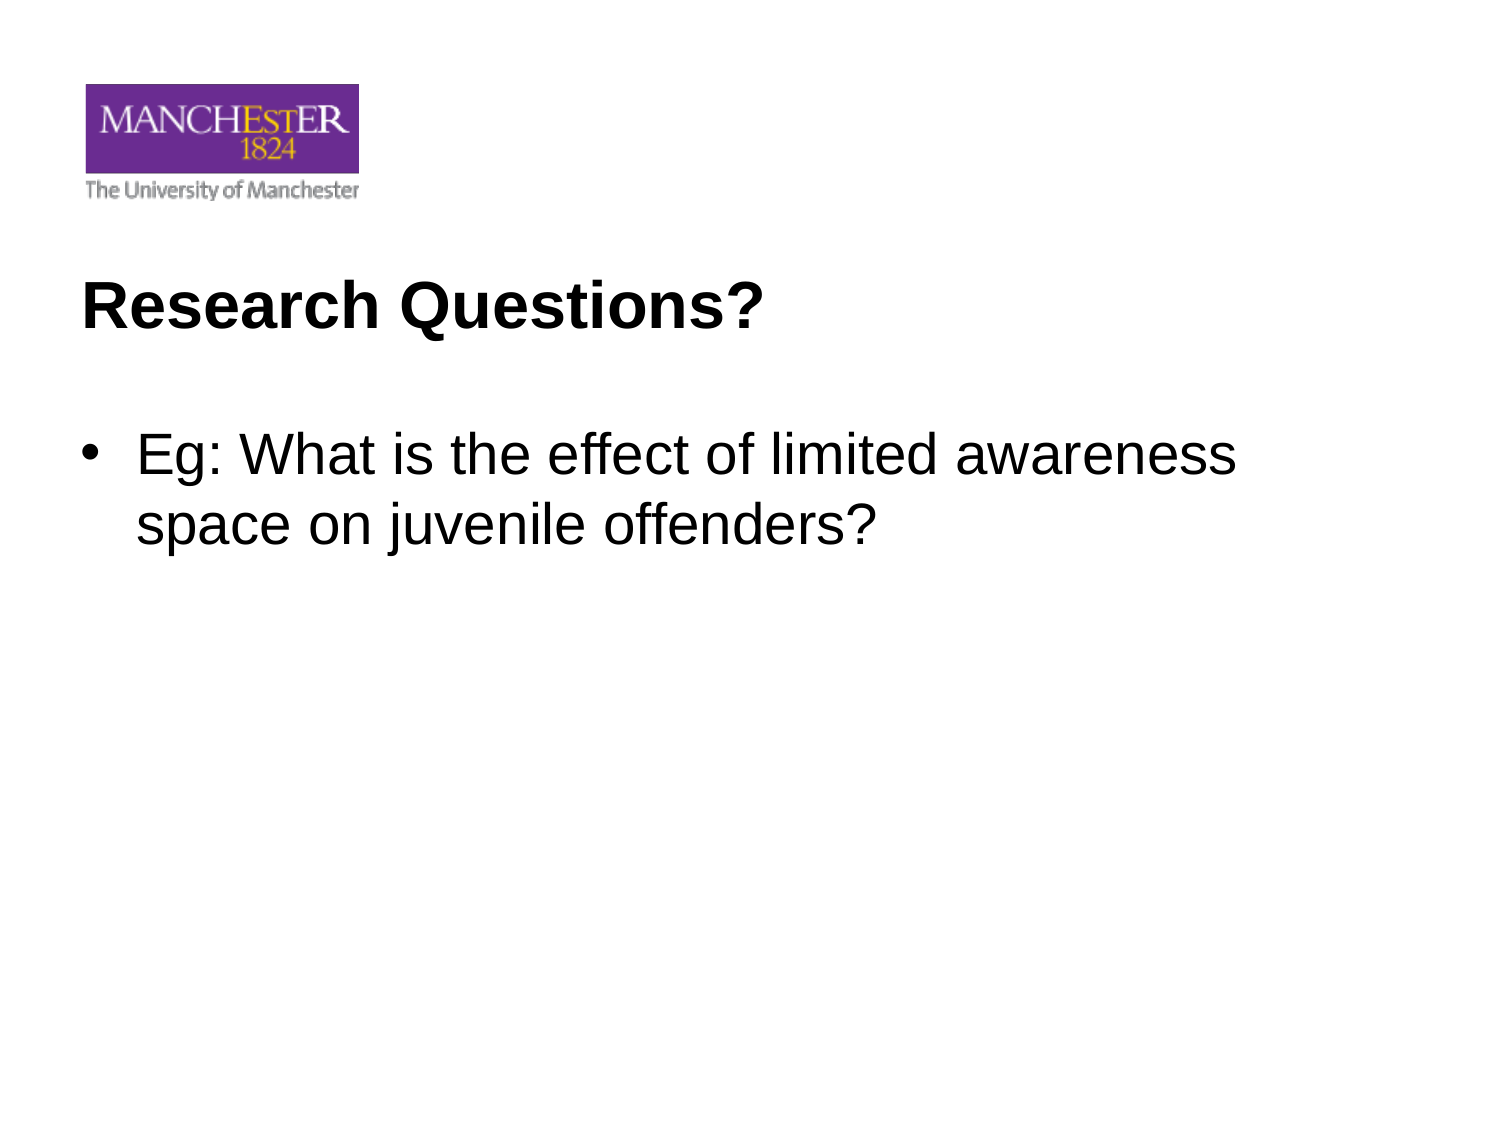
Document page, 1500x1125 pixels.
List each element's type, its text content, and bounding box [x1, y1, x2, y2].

list Eg: What is the effect of limited awareness space on juvenile offenders? [64, 408, 1416, 1006]
title Research Questions? [66, 207, 1026, 396]
